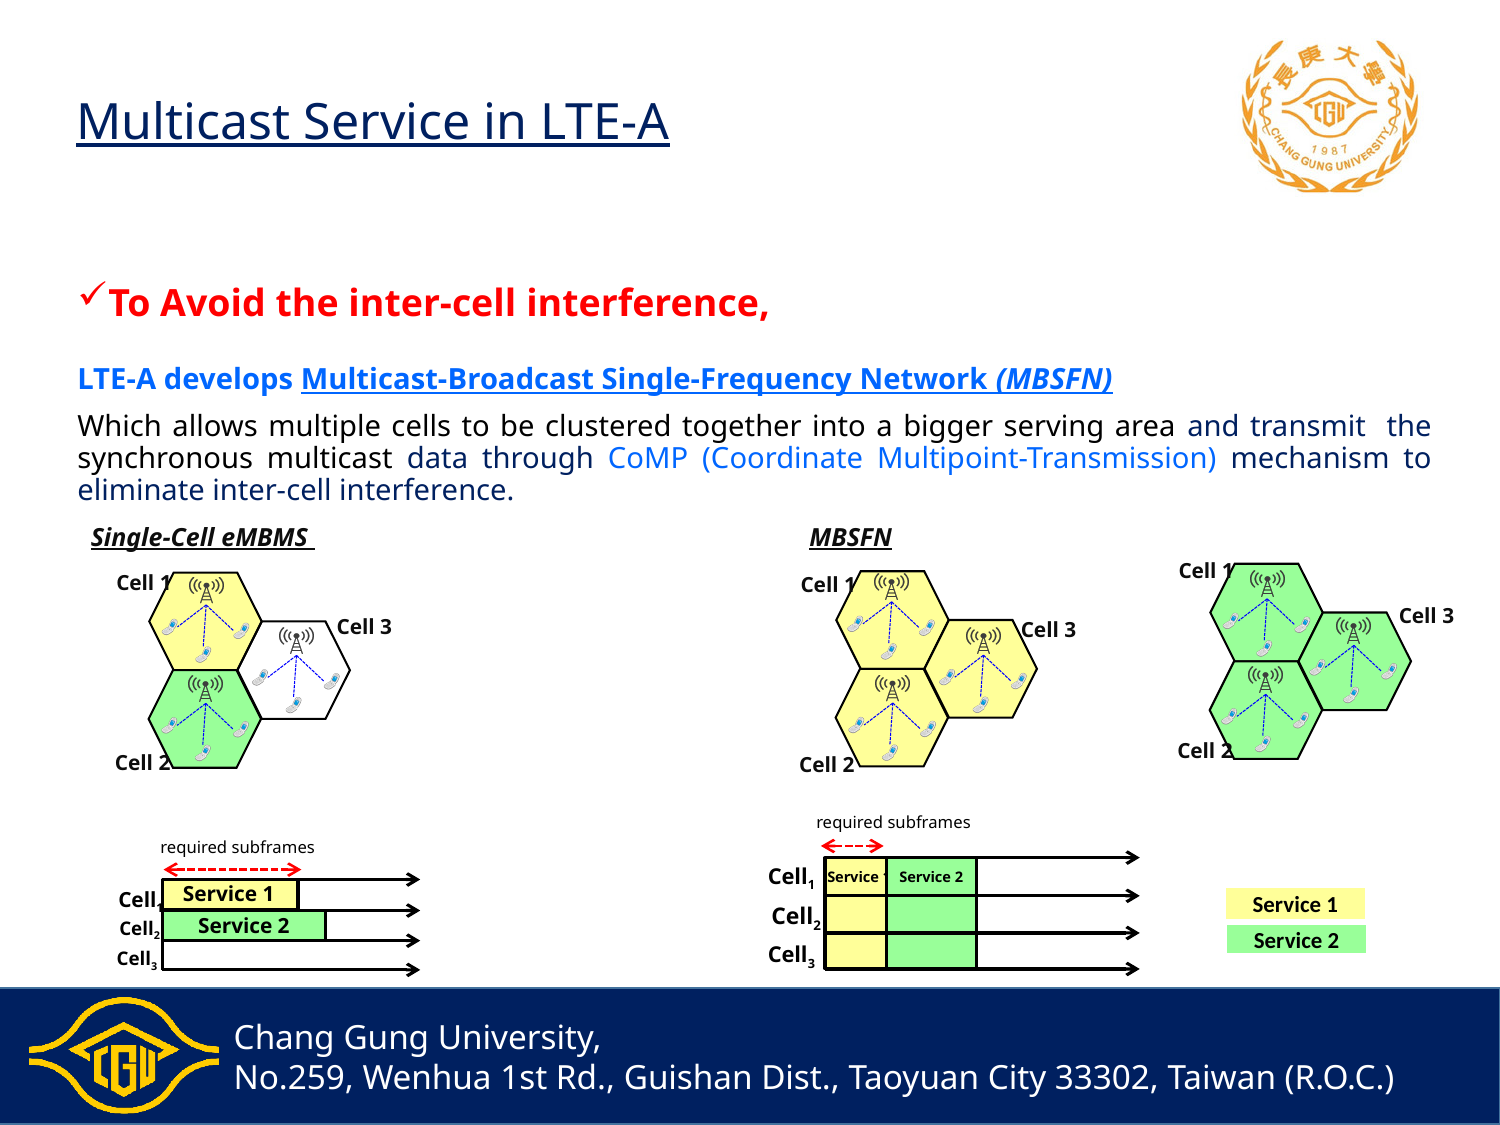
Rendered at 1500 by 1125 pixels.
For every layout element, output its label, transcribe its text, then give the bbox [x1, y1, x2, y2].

picture [882, 744, 898, 761]
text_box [753, 804, 1140, 977]
picture [1343, 686, 1359, 704]
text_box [892, 703, 921, 729]
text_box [296, 655, 324, 682]
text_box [1350, 668, 1354, 687]
picture [277, 621, 316, 655]
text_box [1353, 645, 1382, 672]
picture [919, 619, 935, 636]
picture [1248, 564, 1287, 598]
picture [1010, 672, 1027, 690]
text_box Cell 3 [1384, 594, 1483, 635]
text_box required subframes [145, 829, 445, 865]
picture [873, 669, 912, 703]
text_box Single-Cell eMBMS [76, 513, 330, 559]
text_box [862, 601, 892, 624]
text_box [177, 604, 207, 627]
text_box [293, 678, 297, 698]
text_box Cell 1 [101, 562, 200, 603]
picture [1334, 611, 1373, 645]
text_box [1209, 591, 1311, 661]
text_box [101, 878, 421, 978]
text_box [1263, 562, 1324, 632]
picture [233, 622, 250, 639]
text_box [206, 604, 234, 631]
picture [194, 744, 211, 762]
text_box Service 1 [1226, 888, 1365, 919]
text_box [1238, 598, 1268, 621]
text_box Cell 1 [785, 564, 885, 605]
text_box [1297, 611, 1413, 712]
text_box Cell 2 [100, 741, 199, 782]
text_box MBSFN [794, 513, 908, 559]
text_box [1262, 717, 1266, 736]
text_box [1264, 621, 1268, 641]
text_box [148, 571, 263, 669]
picture [1246, 660, 1285, 694]
picture [847, 615, 863, 632]
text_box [891, 601, 920, 628]
picture [920, 720, 936, 737]
picture [1234, 22, 1424, 212]
text_box Multicast Service in LTE-A [61, 88, 913, 185]
picture [1256, 640, 1273, 657]
text_box [199, 669, 262, 769]
picture [1254, 735, 1271, 753]
text_box Cell 1 [1163, 550, 1263, 591]
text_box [864, 703, 893, 725]
picture [161, 717, 178, 734]
text_box Cell 3 [321, 606, 421, 647]
text_box [923, 618, 1039, 719]
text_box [954, 655, 984, 678]
picture [323, 673, 340, 690]
picture [285, 696, 302, 714]
picture [29, 997, 219, 1114]
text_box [1236, 694, 1266, 717]
picture [1222, 612, 1239, 629]
picture [186, 669, 225, 703]
picture [252, 669, 268, 686]
text_box Cell 2 [784, 743, 883, 784]
picture [972, 696, 989, 713]
text_box [835, 570, 949, 668]
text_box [203, 627, 207, 647]
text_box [889, 725, 893, 745]
text_box To Avoid the inter-cell interference, LTE-A develops Multicast-Broadcast Single-Frequency Network (MBSFN) Which allows multiple cells to be clustered together into a bigger serving area and transmit the synchronous multicast data through CoMP (Coordinate Multipoint-Transmission) mechanism to eliminate inter-cell interference. [62, 276, 1447, 525]
picture [233, 721, 249, 738]
picture [1294, 616, 1311, 633]
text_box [888, 624, 892, 644]
picture [1293, 712, 1309, 729]
text_box [236, 620, 352, 720]
text_box [1208, 660, 1262, 735]
text_box [834, 667, 949, 768]
picture [161, 618, 178, 635]
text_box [980, 678, 984, 697]
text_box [1265, 694, 1294, 721]
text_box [267, 655, 297, 678]
picture [872, 567, 911, 601]
text_box Cell 2 [1162, 729, 1261, 770]
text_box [205, 703, 234, 730]
picture [1221, 708, 1237, 725]
text_box [1261, 660, 1323, 760]
picture [1381, 663, 1397, 680]
text_box Cell 3 [1006, 608, 1105, 649]
picture [964, 621, 1003, 655]
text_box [177, 703, 206, 726]
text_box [202, 726, 206, 745]
picture [187, 571, 226, 604]
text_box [983, 655, 1011, 681]
text_box Chang Gung University, No.259, Wenhua 1st Rd., Guishan Dist., Taoyuan City 33302, Taiwan (R.O.C.) [0, 987, 1500, 1125]
picture [939, 669, 955, 686]
picture [880, 643, 897, 660]
picture [848, 716, 865, 734]
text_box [1267, 598, 1295, 625]
text_box Service 2 [1227, 925, 1366, 953]
picture [195, 646, 212, 663]
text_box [1325, 645, 1354, 668]
picture [1309, 659, 1326, 676]
text_box [147, 669, 202, 744]
